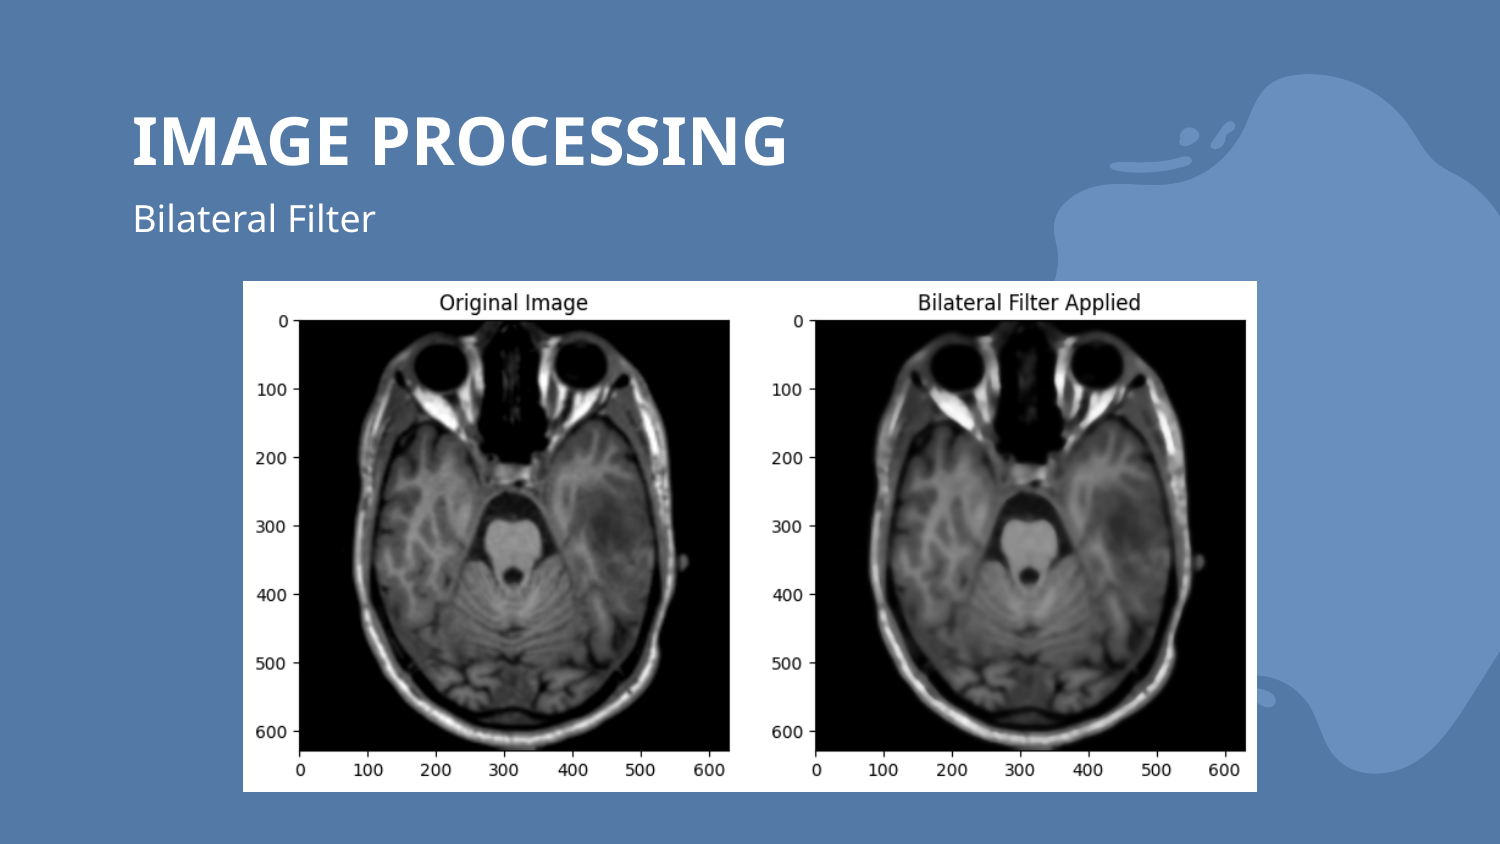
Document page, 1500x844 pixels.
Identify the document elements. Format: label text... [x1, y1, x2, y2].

picture [243, 281, 1257, 792]
text_box Bilateral Filter [117, 187, 1383, 247]
title IMAGE PROCESSING [117, 89, 1383, 187]
